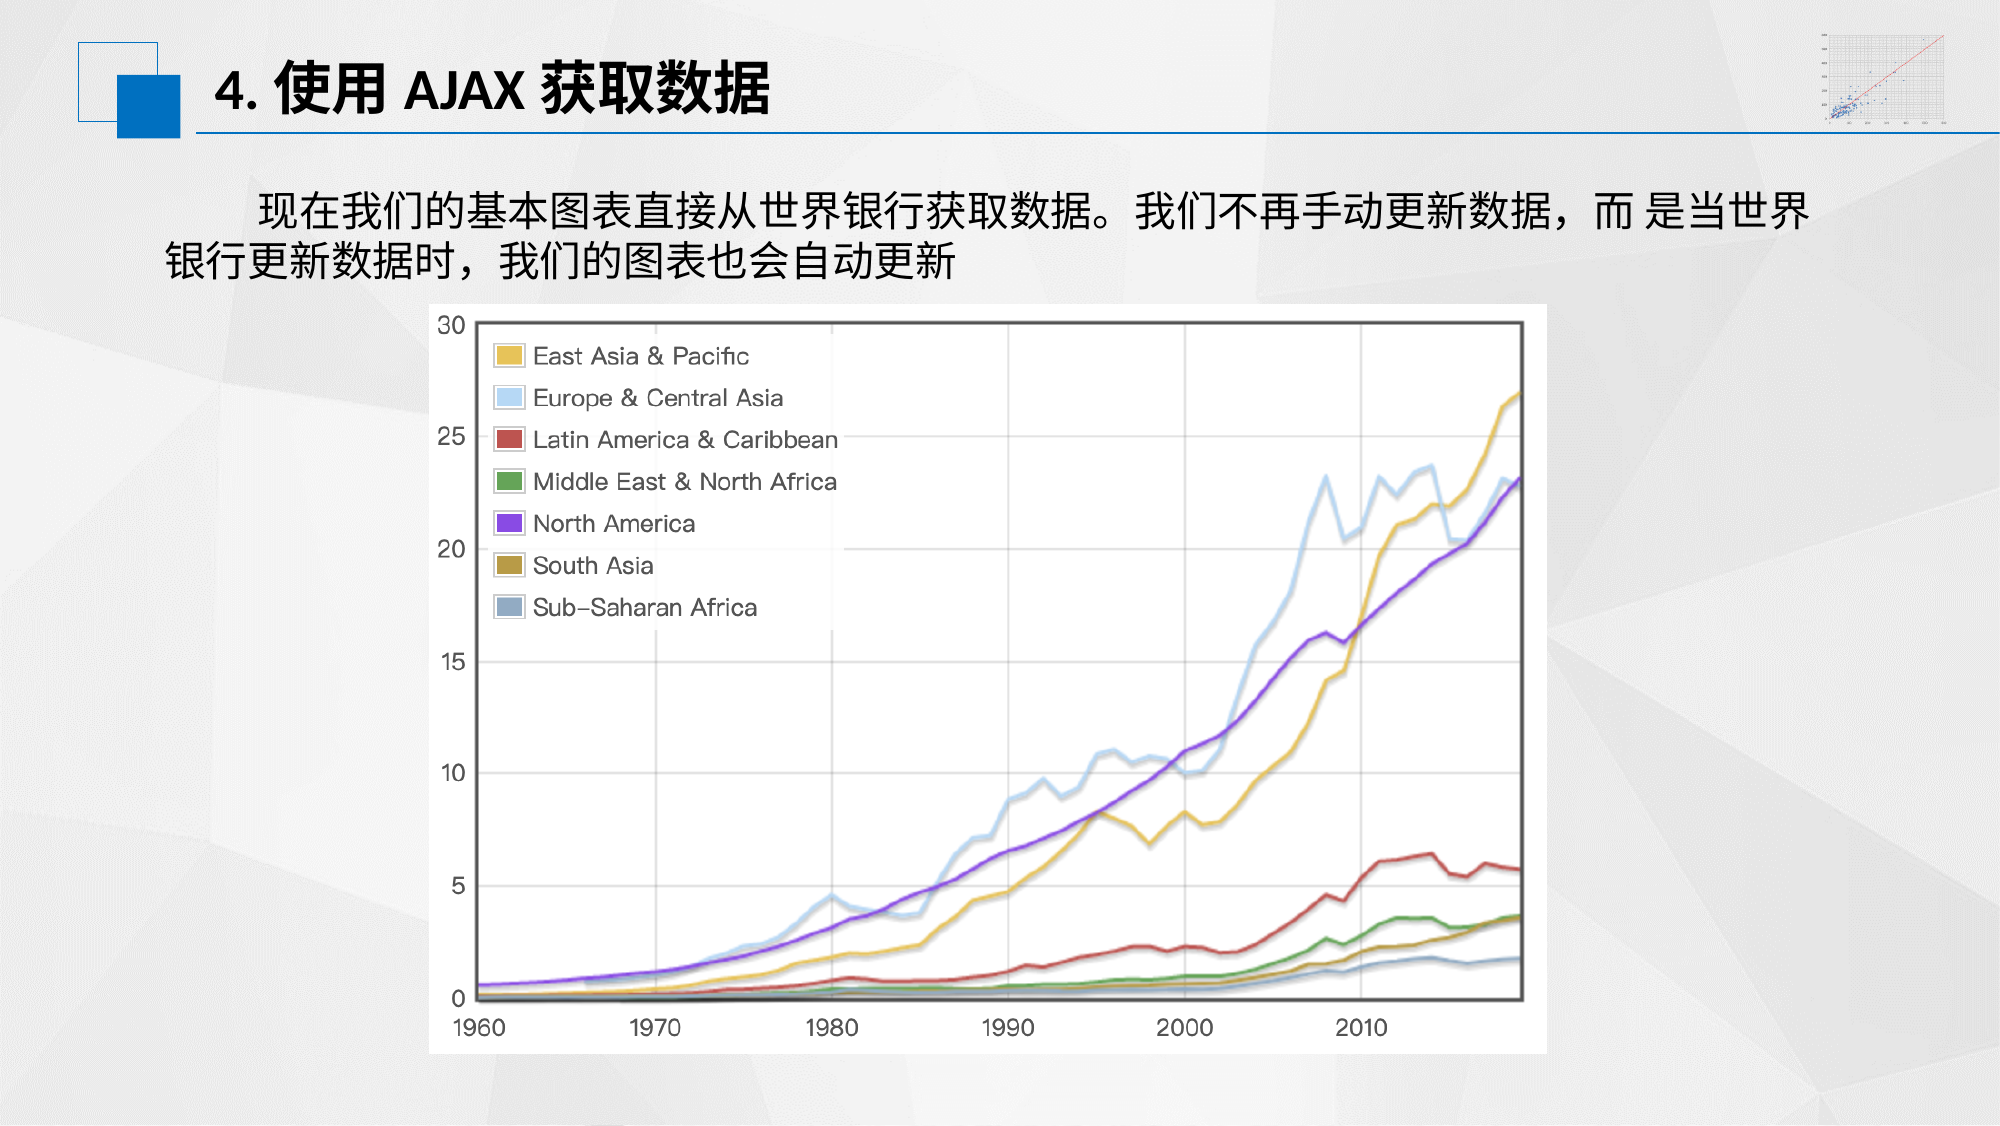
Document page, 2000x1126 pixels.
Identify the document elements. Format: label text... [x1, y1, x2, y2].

title 4.使用AJAX获取数据 [194, 42, 988, 130]
picture [0, 0, 2000, 1126]
text_box 现在我们的基本图表直接从世界银行获取数据。我们不再手动更新数据，而 是当世界银行更新数据时，我们的图表也会自动更新 [149, 177, 1851, 292]
